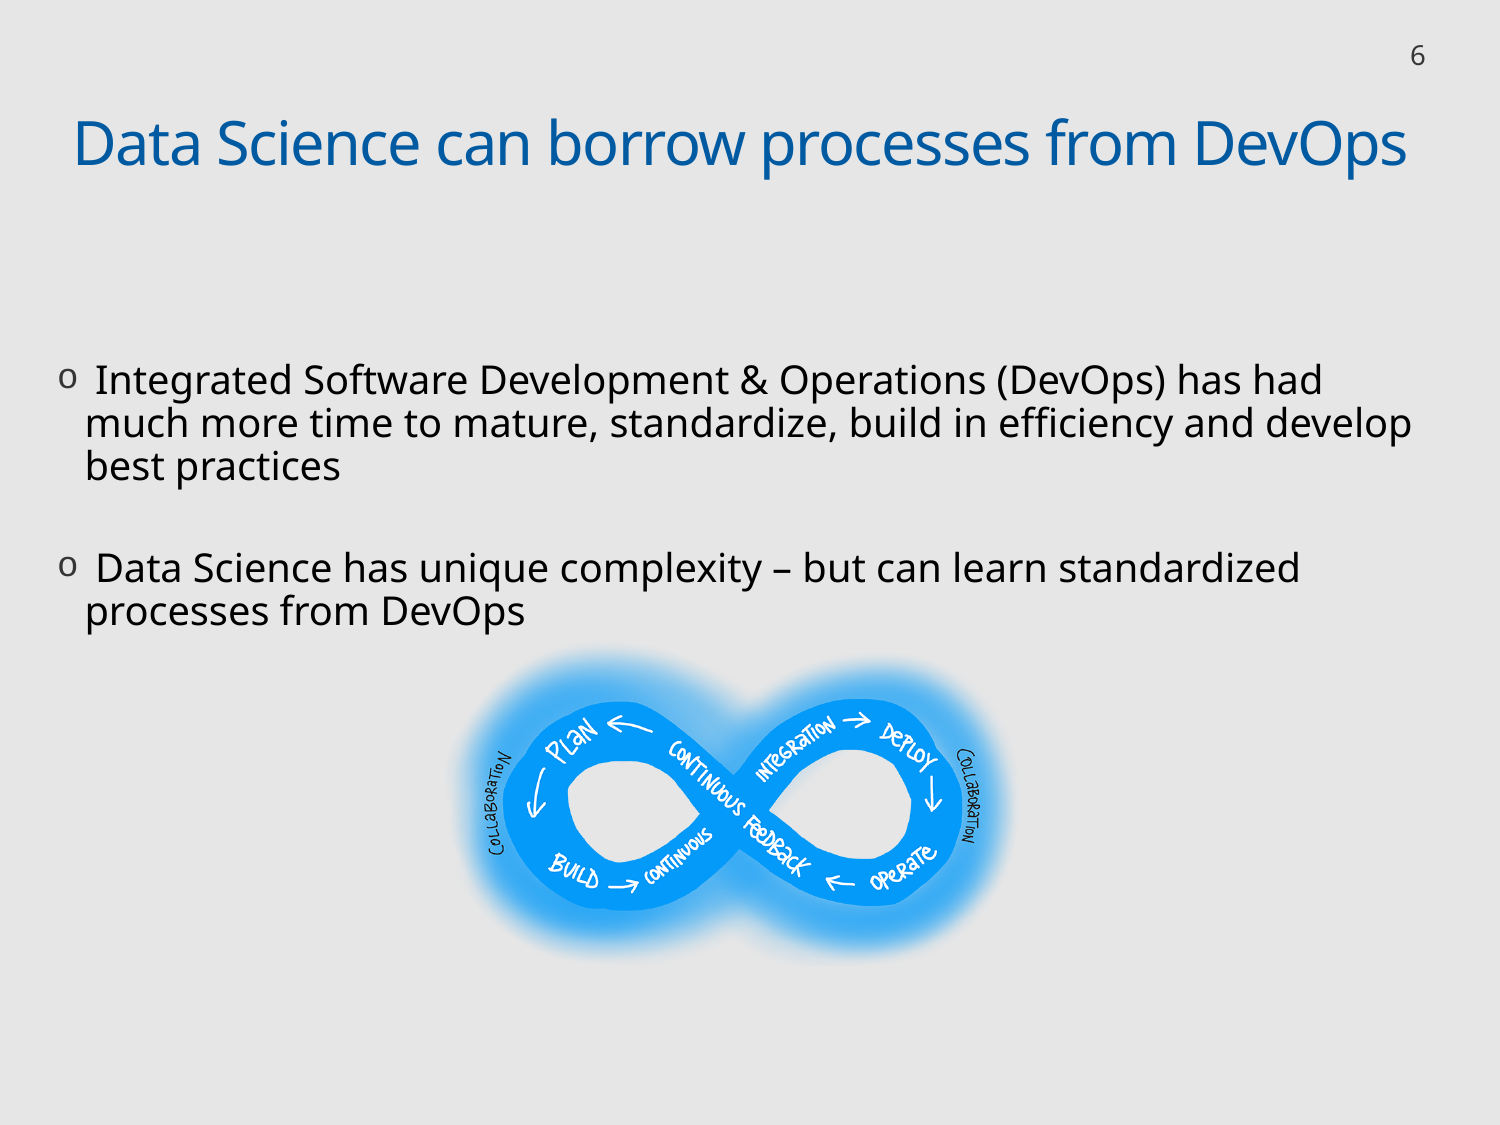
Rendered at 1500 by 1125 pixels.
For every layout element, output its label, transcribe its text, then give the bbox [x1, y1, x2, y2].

text_box 6 [1388, 21, 1500, 90]
list Integrated Software Development & Operations (DevOps) has had much more time to mature, standardize, build in efficiency and develop best practices Data Science has unique complexity – but can learn standardized processes from DevOps [33, 345, 1459, 670]
title Data Science can borrow processes from DevOps [48, 97, 1483, 273]
picture [446, 635, 1023, 967]
